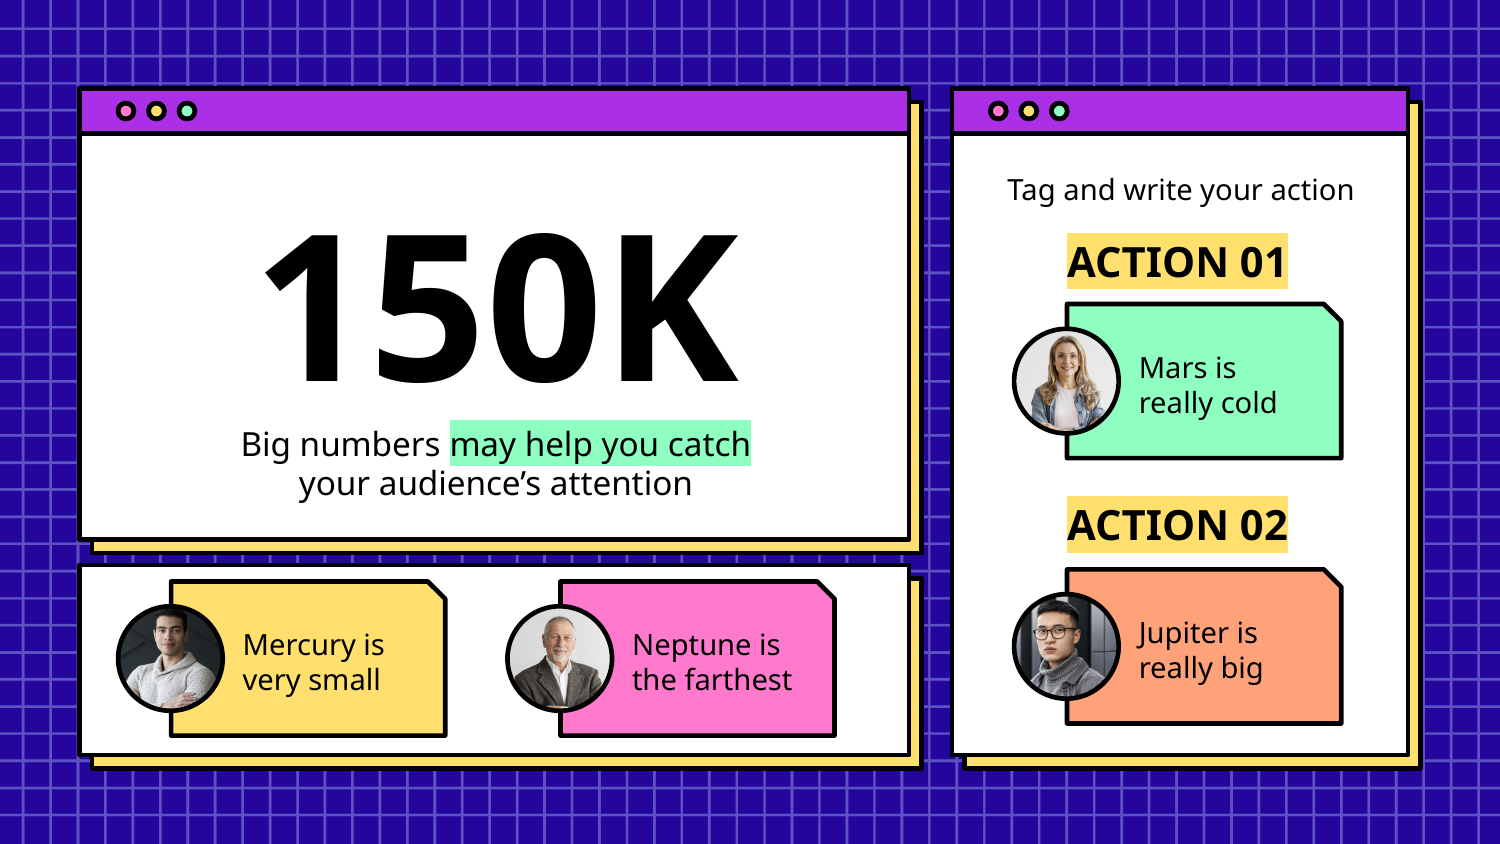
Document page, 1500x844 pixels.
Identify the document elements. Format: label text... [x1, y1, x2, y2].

text_box [1067, 303, 1342, 459]
text_box Mars is really cold [1123, 334, 1312, 429]
text_box Jupiter is really big [1123, 599, 1312, 694]
text_box Tag and write your action [980, 156, 1382, 208]
subtitle Big numbers may help you catch your audience’s attention [215, 407, 777, 499]
subtitle ACTION 02 [973, 484, 1382, 575]
picture [0, 0, 1500, 844]
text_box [507, 581, 835, 736]
text_box [1067, 569, 1342, 724]
title 150K [118, 114, 875, 437]
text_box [117, 581, 446, 736]
subtitle ACTION 01 [973, 220, 1382, 311]
